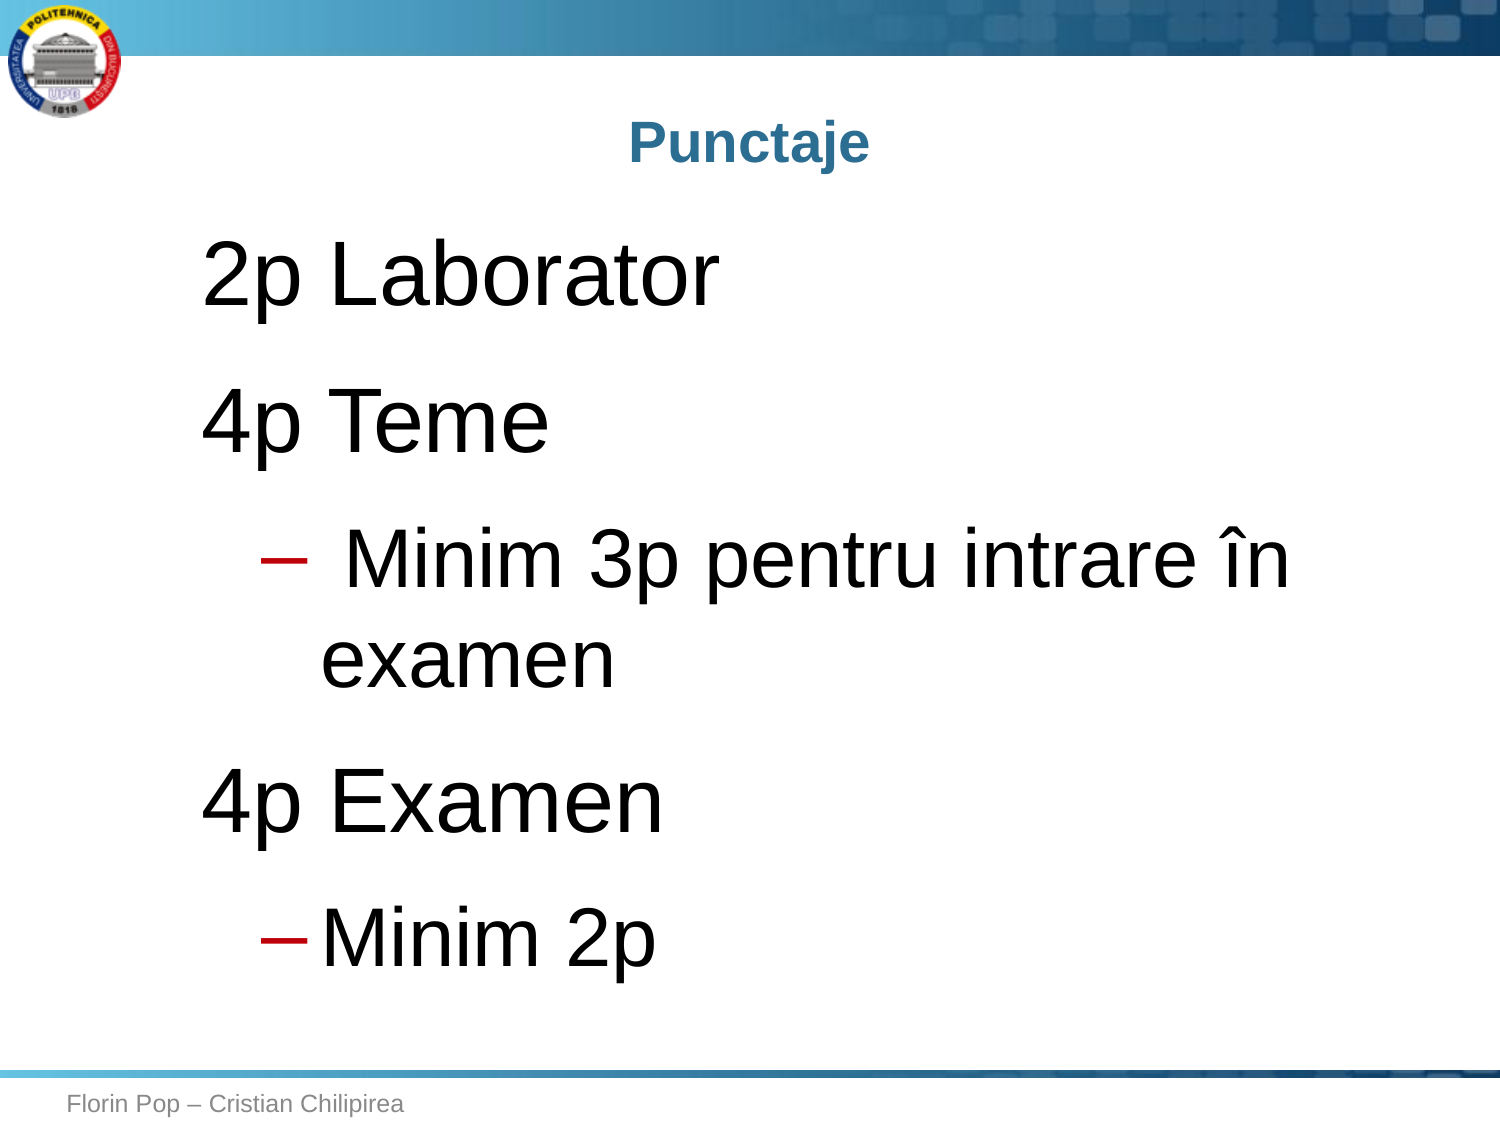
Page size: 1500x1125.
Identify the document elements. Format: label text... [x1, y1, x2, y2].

footer Florin Pop – Cristian Chilipirea [51, 1083, 1157, 1125]
title Punctaje [51, 102, 1449, 178]
picture [0, 0, 1500, 118]
list 2p Laborator 4p Teme Minim 3p pentru intrare în examen 4p Examen Minim 2p [201, 206, 1500, 1042]
picture [0, 1070, 1500, 1078]
